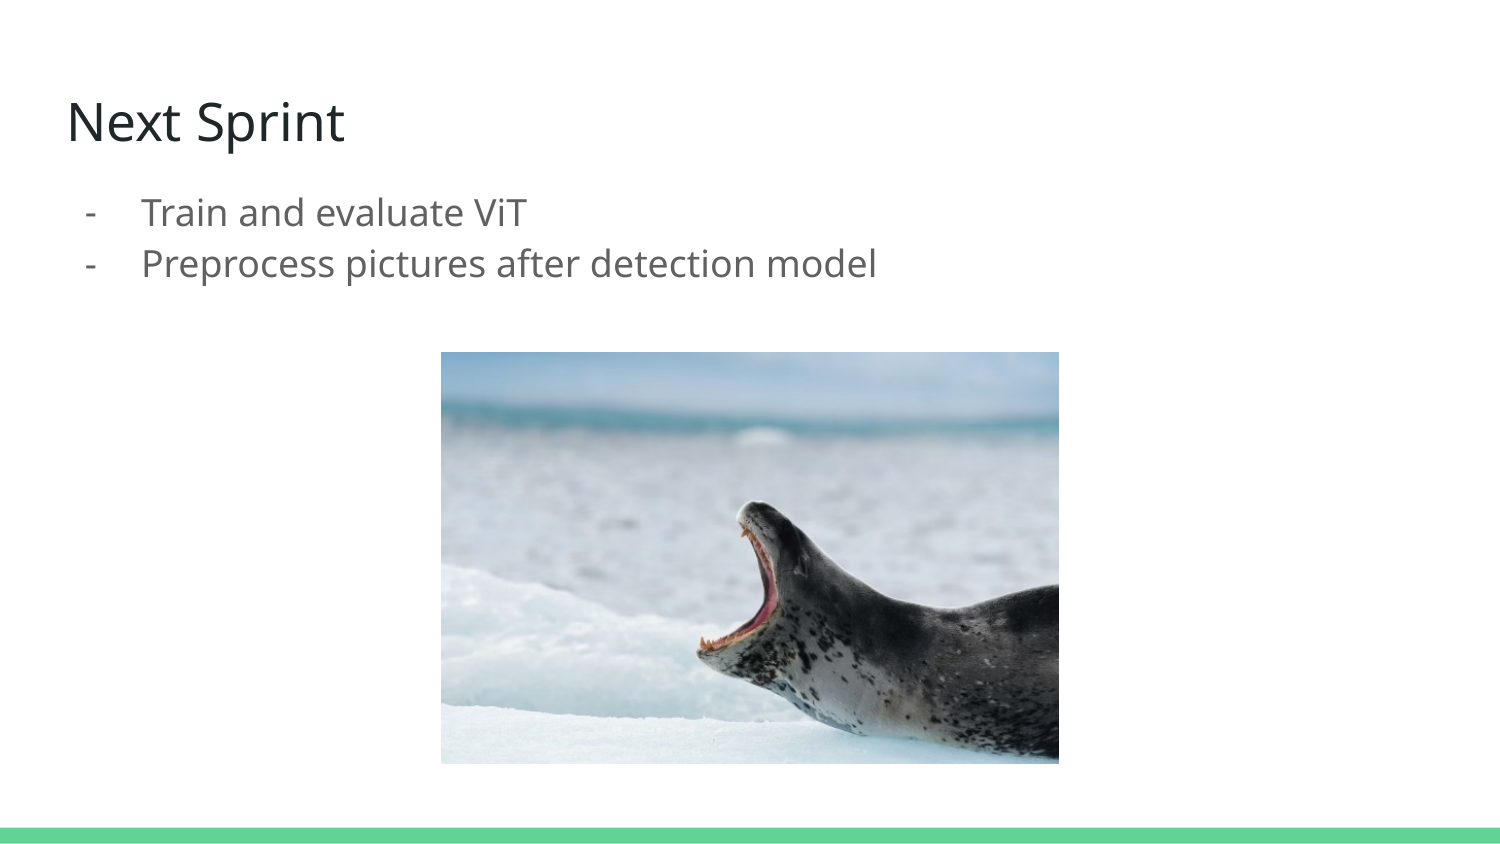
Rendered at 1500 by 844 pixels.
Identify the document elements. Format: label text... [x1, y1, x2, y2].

picture [441, 351, 1059, 764]
list Train and evaluate ViT Preprocess pictures after detection model [51, 166, 1449, 728]
title Next Sprint [51, 72, 1449, 166]
